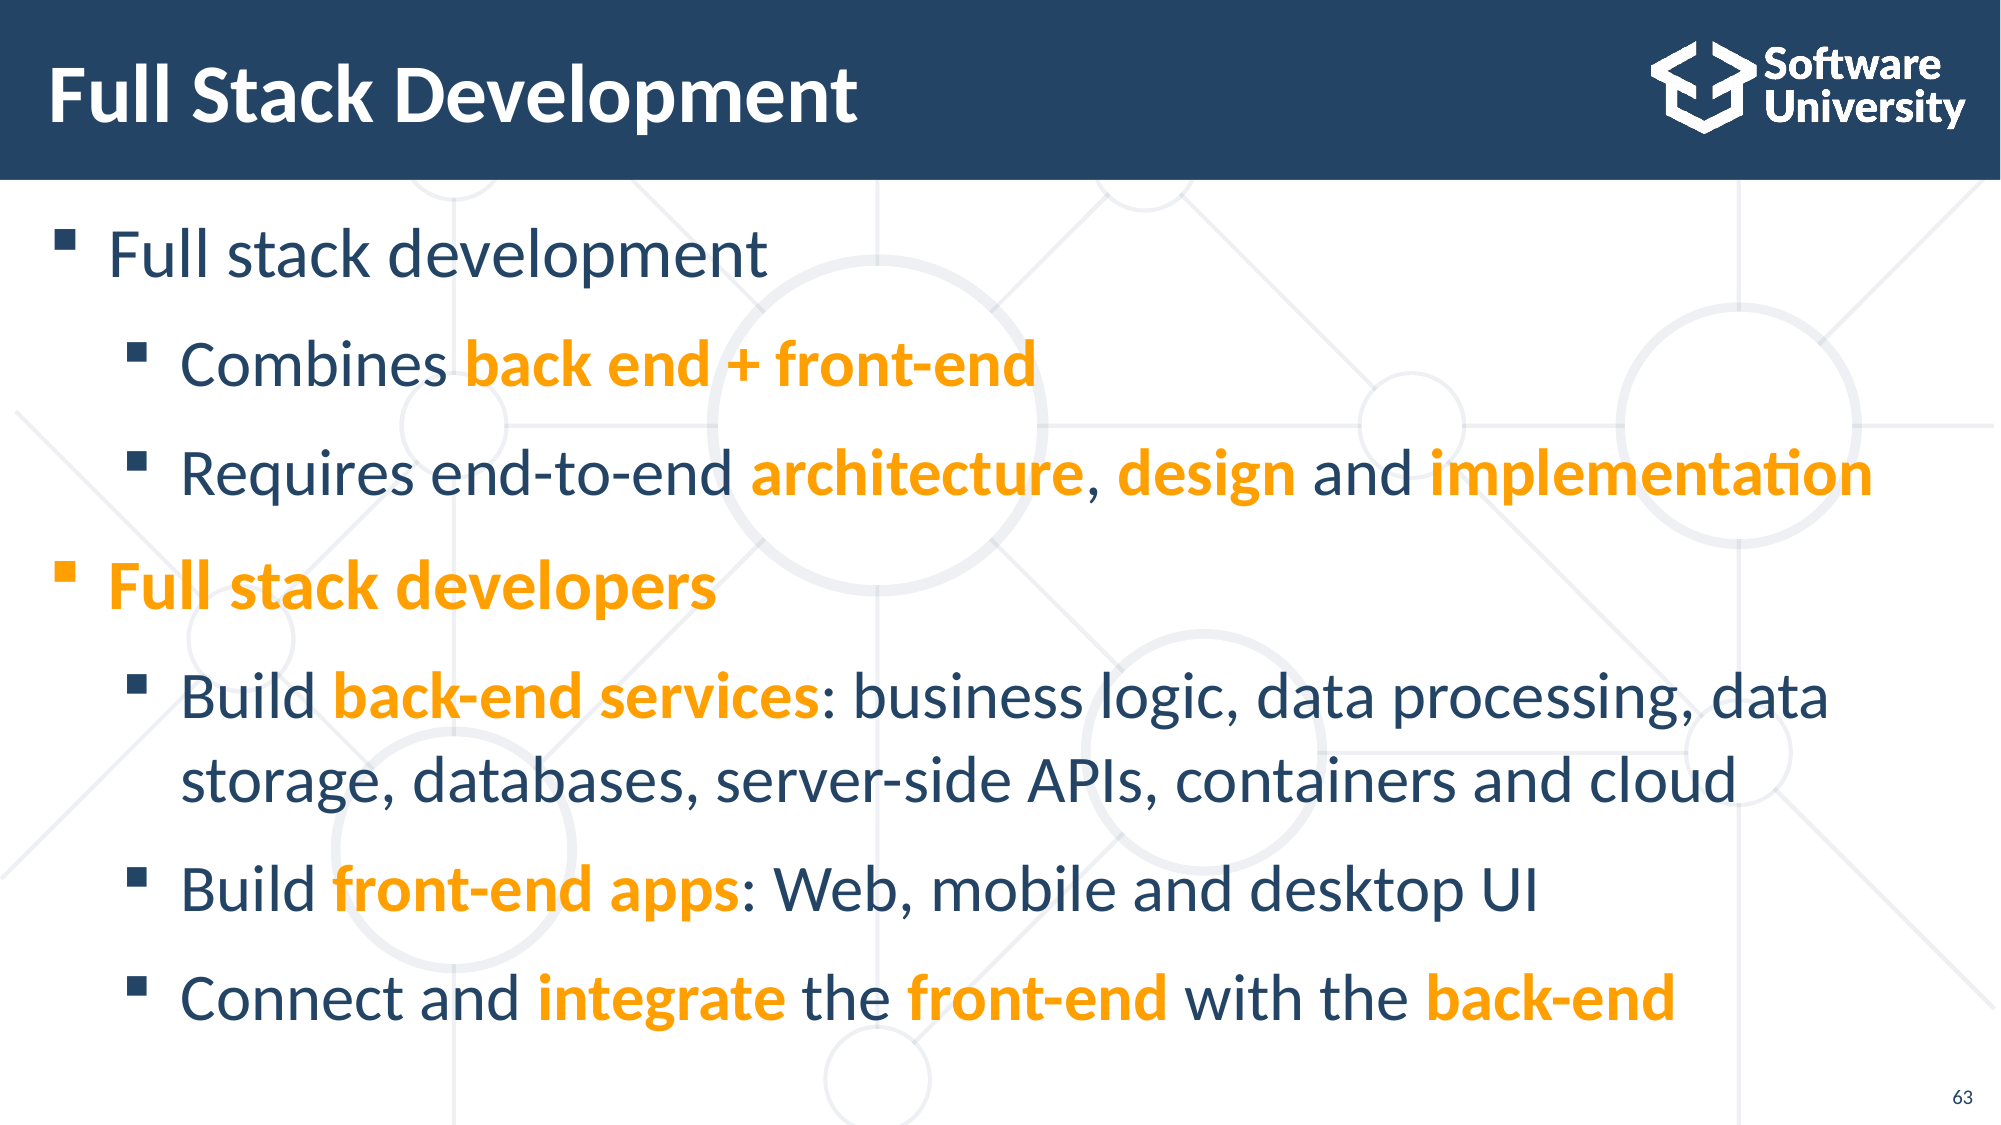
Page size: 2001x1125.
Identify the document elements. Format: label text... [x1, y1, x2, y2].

slide_number 63 [1927, 1067, 1989, 1117]
picture [1651, 41, 1966, 134]
title Full Stack Development [31, 16, 1625, 162]
list Full stack development Combines back end + front-end Requires end-to-end architecture, design and implementation Full stack developers Build back-end services: business logic, data processing, data storage, databases, server-side APIs, containers and cloud Build front-end apps: Web, mobile and desktop UI Connect and integrate the front-end with the back-end [31, 196, 1970, 1104]
